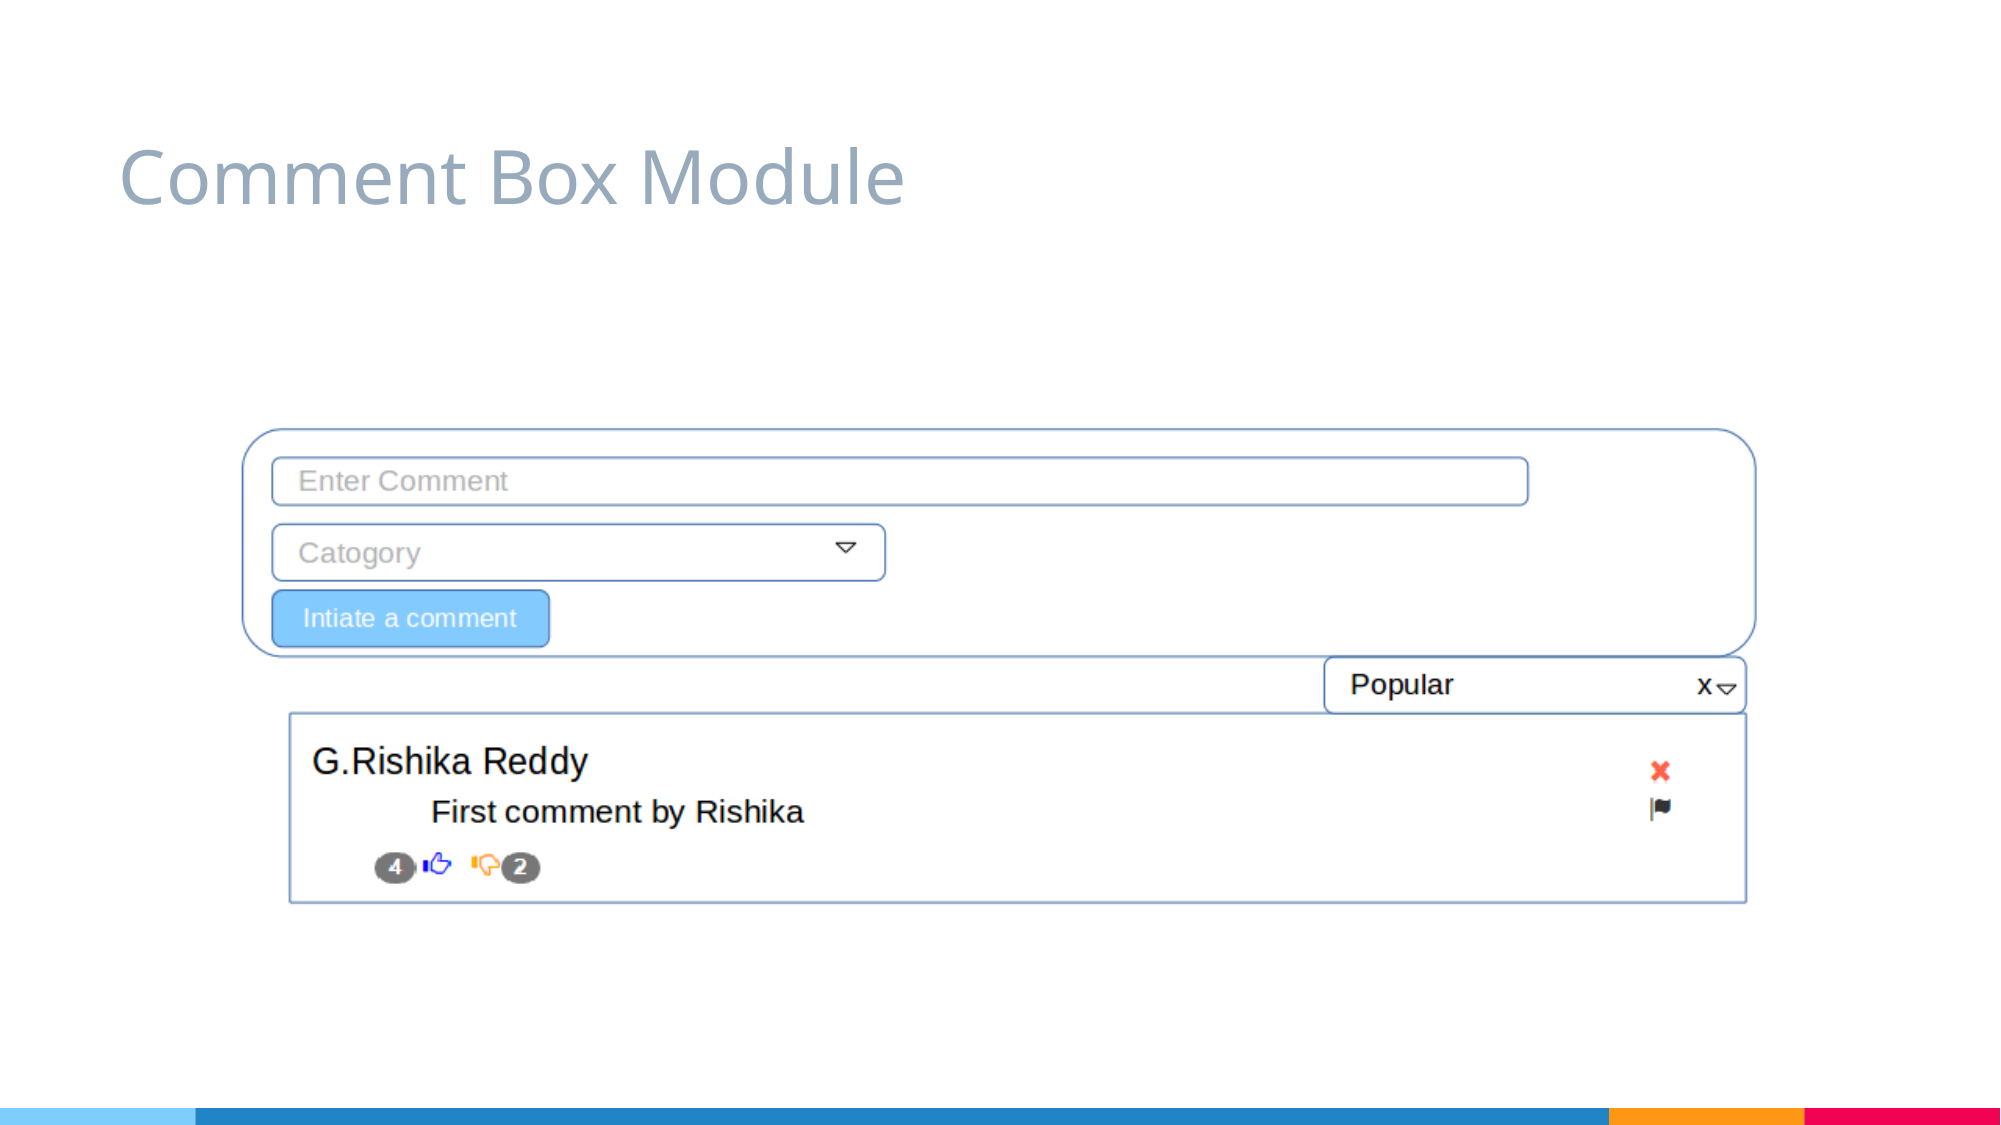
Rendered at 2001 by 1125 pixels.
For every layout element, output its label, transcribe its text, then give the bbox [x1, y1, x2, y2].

picture [217, 405, 1783, 935]
title Comment Box Module [104, 47, 1518, 235]
